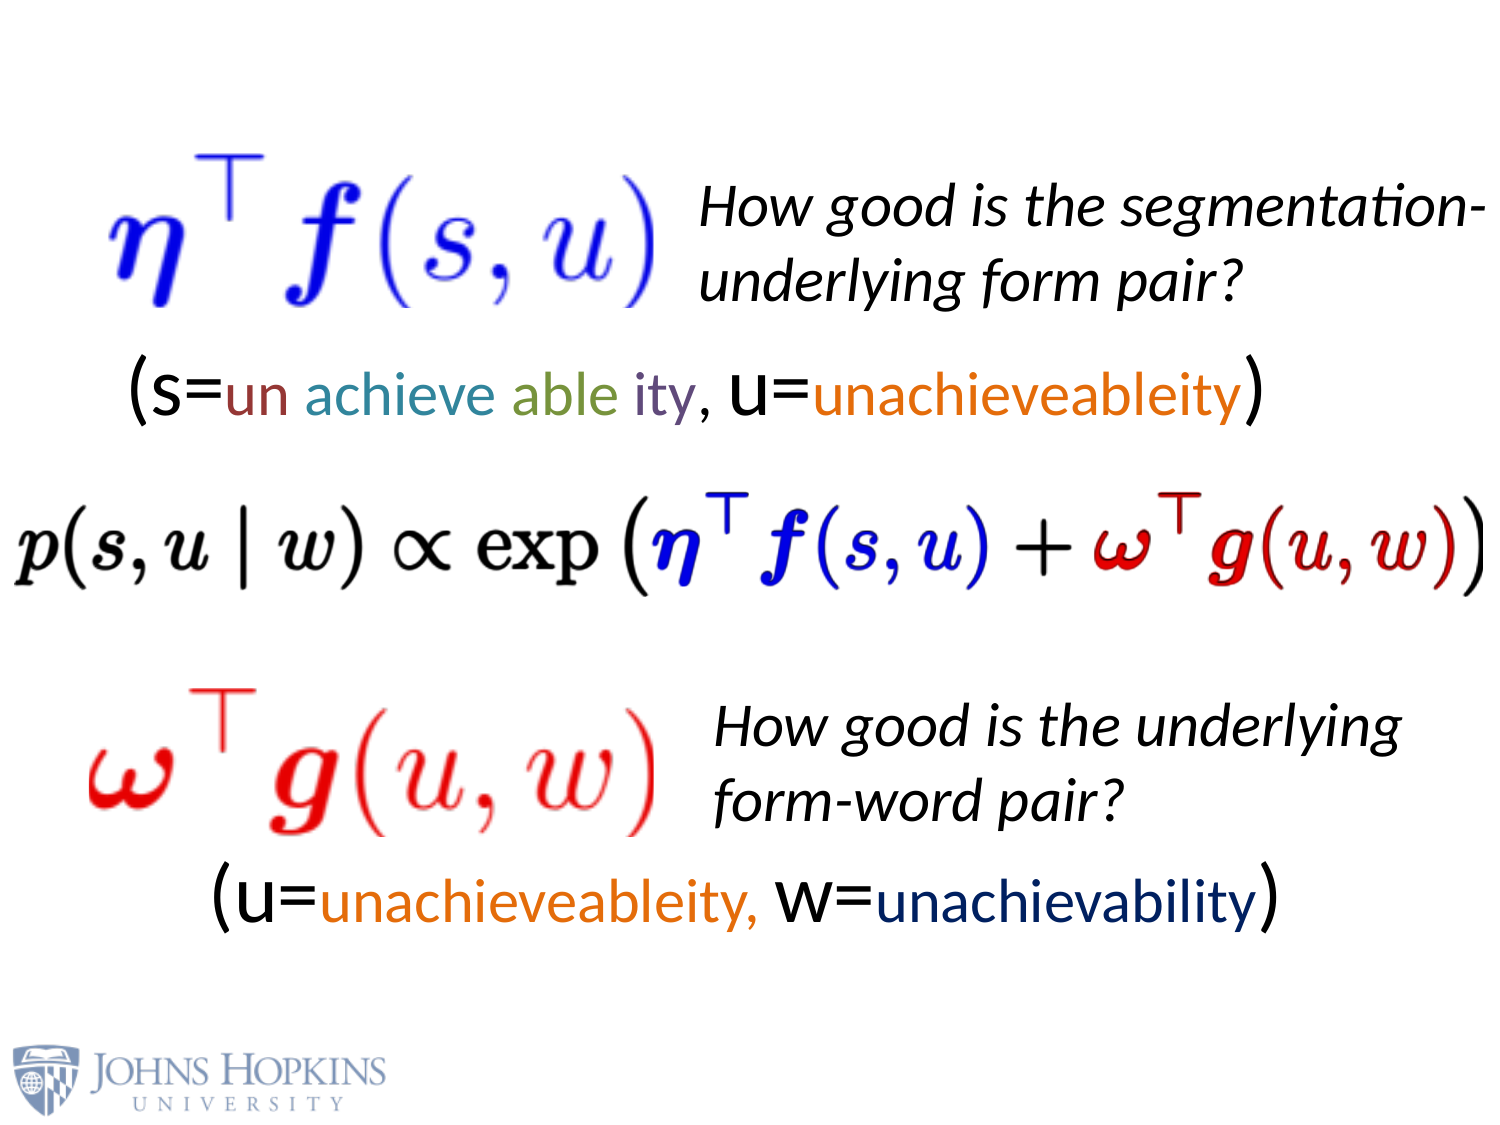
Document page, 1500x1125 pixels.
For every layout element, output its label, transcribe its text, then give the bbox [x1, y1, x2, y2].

text_box How good is the underlying form-word pair? [698, 676, 1467, 841]
picture [107, 153, 654, 309]
text_box (u=unachieveableity, w=unachievability) [194, 832, 1312, 947]
text_box How good is the segmentation- underlying form pair? [683, 156, 1500, 322]
text_box (s=un achieve able ity, u=unachieveableity) [113, 325, 1295, 440]
picture [88, 687, 654, 837]
picture [13, 491, 1484, 598]
